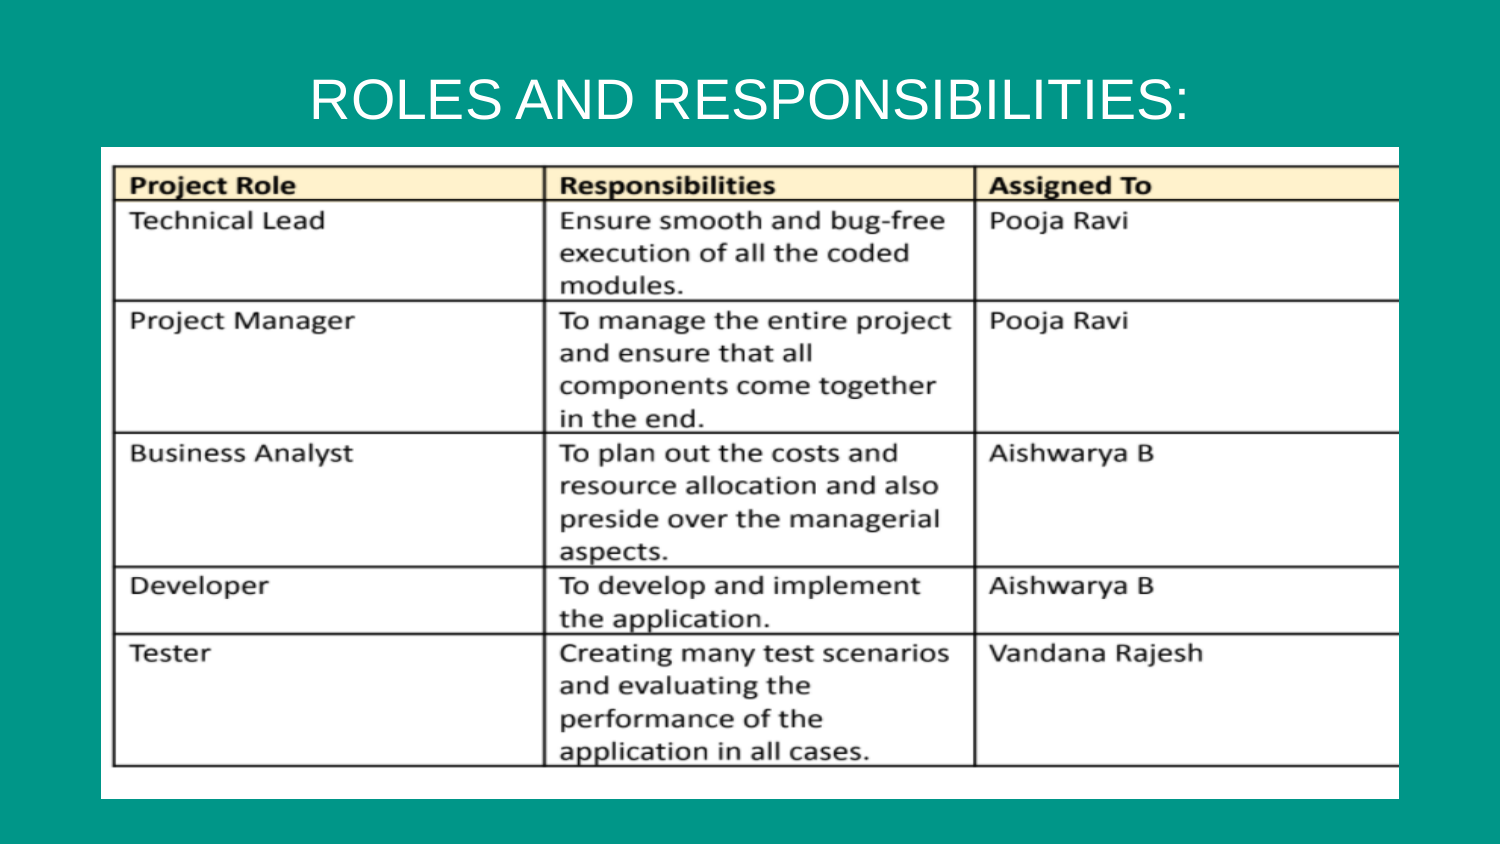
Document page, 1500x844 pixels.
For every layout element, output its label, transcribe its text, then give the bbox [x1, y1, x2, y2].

picture [100, 146, 1400, 800]
title ROLES AND RESPONSIBILITIES: [51, 53, 1449, 148]
